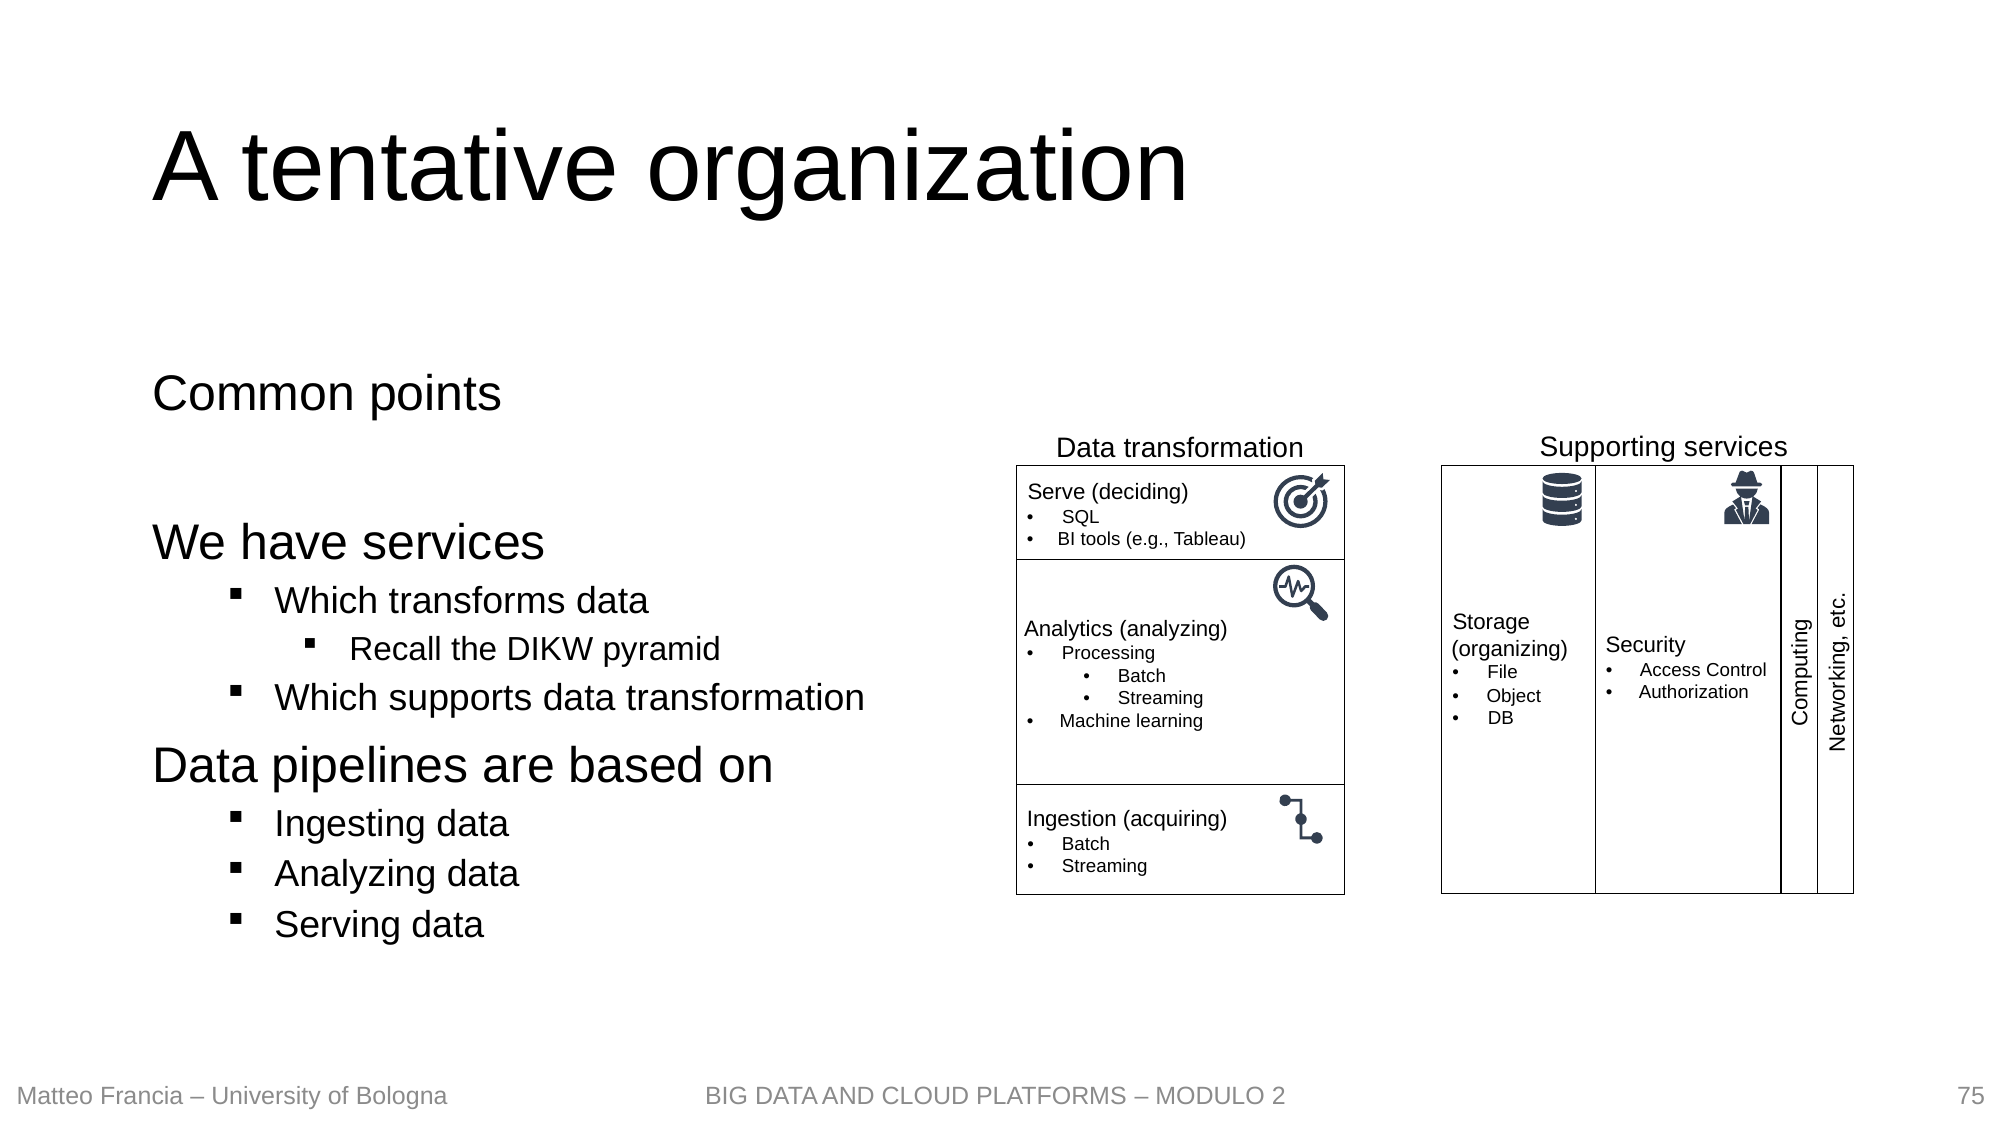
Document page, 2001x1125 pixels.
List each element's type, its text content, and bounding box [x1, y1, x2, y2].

list Common points We have services Which transforms data Recall the DIKW pyramid Which supports data transformation Data pipelines are based on Ingesting data Analyzing data Serving data [137, 299, 988, 1014]
title A tentative organization [137, 59, 1863, 278]
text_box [1011, 420, 1858, 895]
slide_number 75 [1550, 1065, 2000, 1125]
footer Matteo Francia – University of Bologna [0, 1065, 466, 1125]
